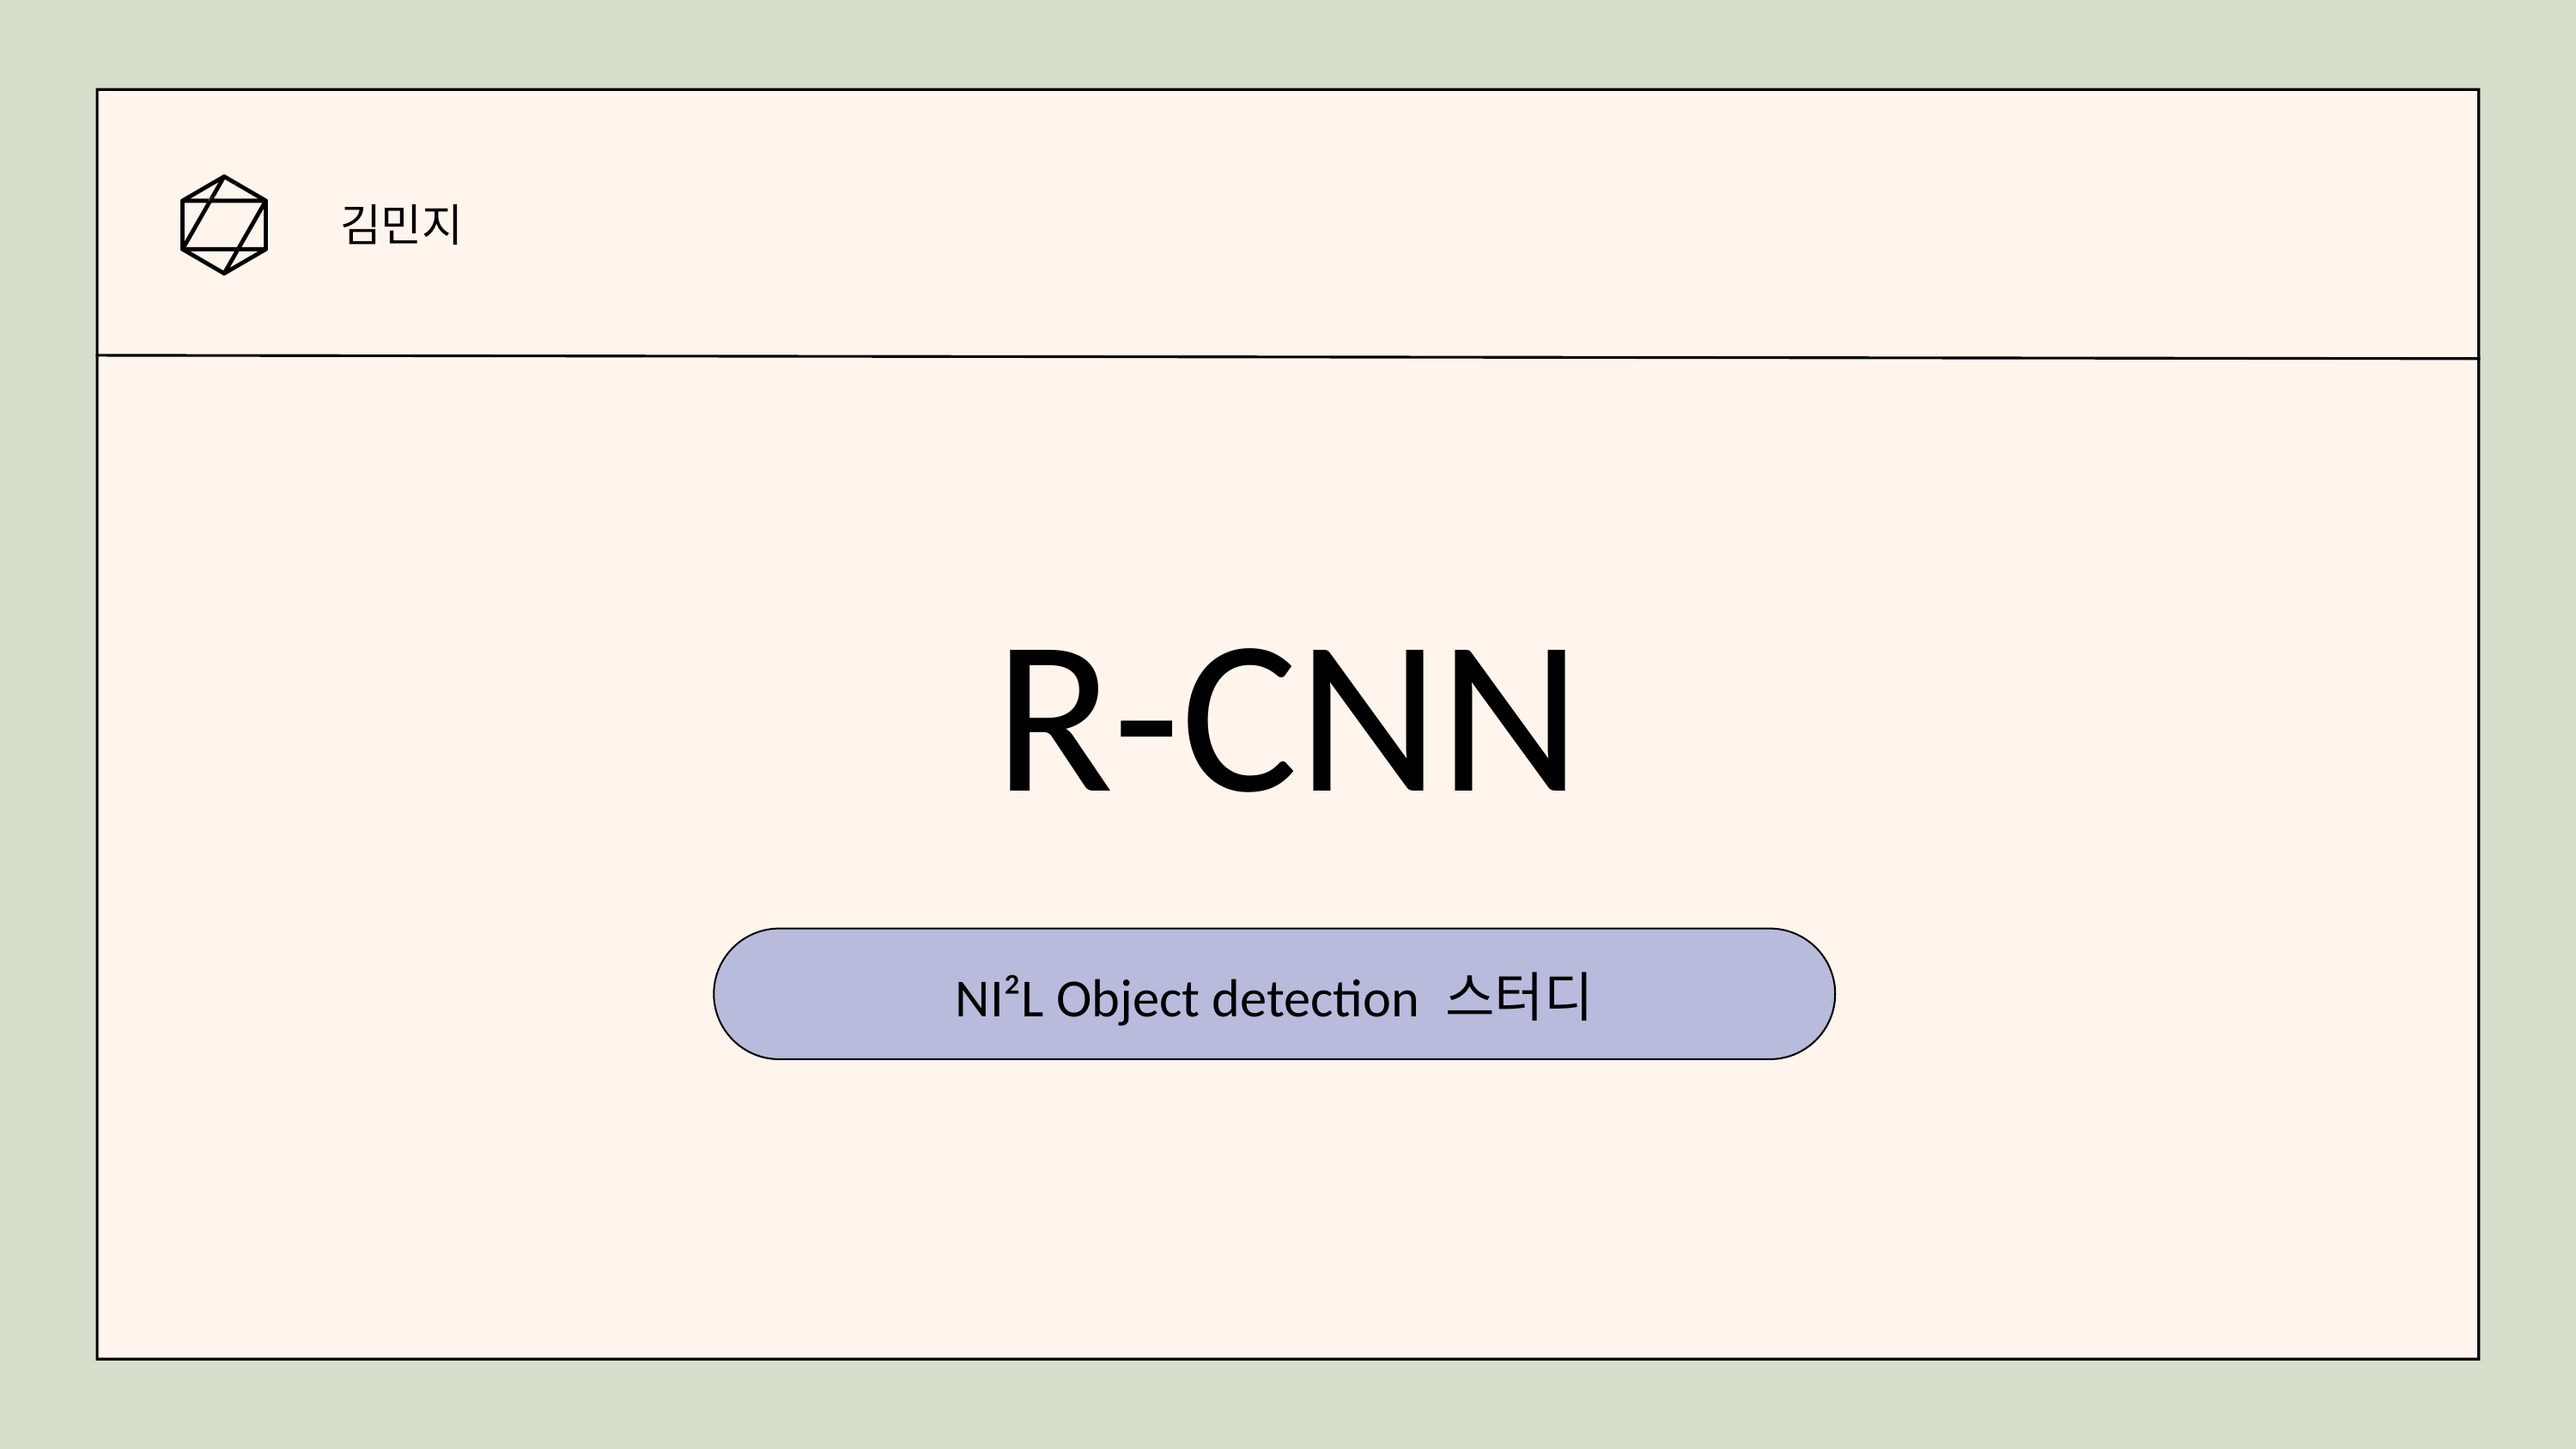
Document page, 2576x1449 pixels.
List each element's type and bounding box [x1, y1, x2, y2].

text_box [95, 88, 2481, 1361]
text_box [713, 927, 1837, 1061]
picture [179, 174, 269, 276]
